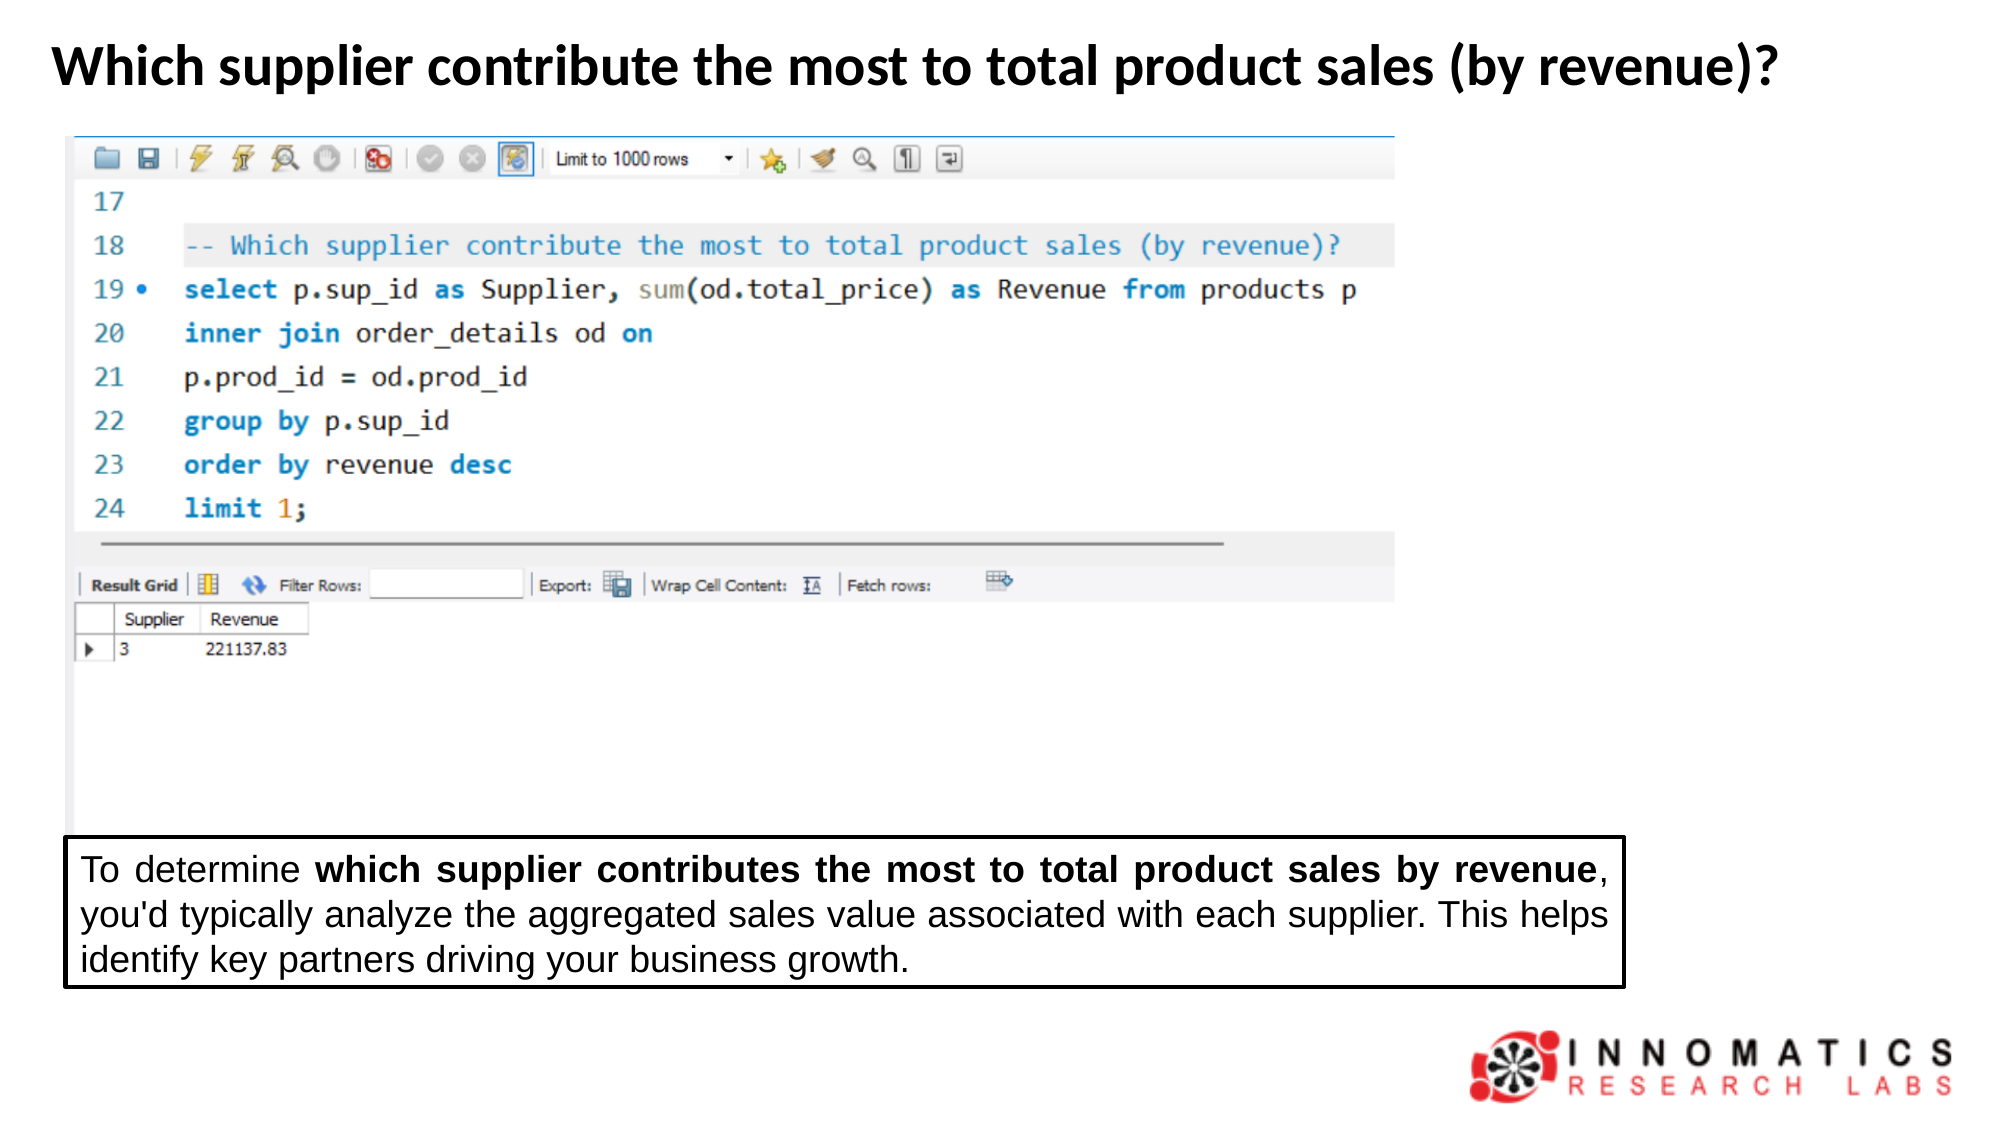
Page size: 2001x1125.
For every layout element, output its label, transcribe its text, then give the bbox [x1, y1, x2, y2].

text_box To determine which supplier contributes the most to total product sales by revenue, you'd typically analyze the aggregated sales value associated with each supplier. This helps identify key partners driving your business growth. [1399, 835, 1626, 989]
text_box Which supplier contribute the most to total product sales (by revenue)? [37, 19, 1924, 105]
picture [1445, 1014, 1975, 1125]
picture [65, 136, 1395, 989]
